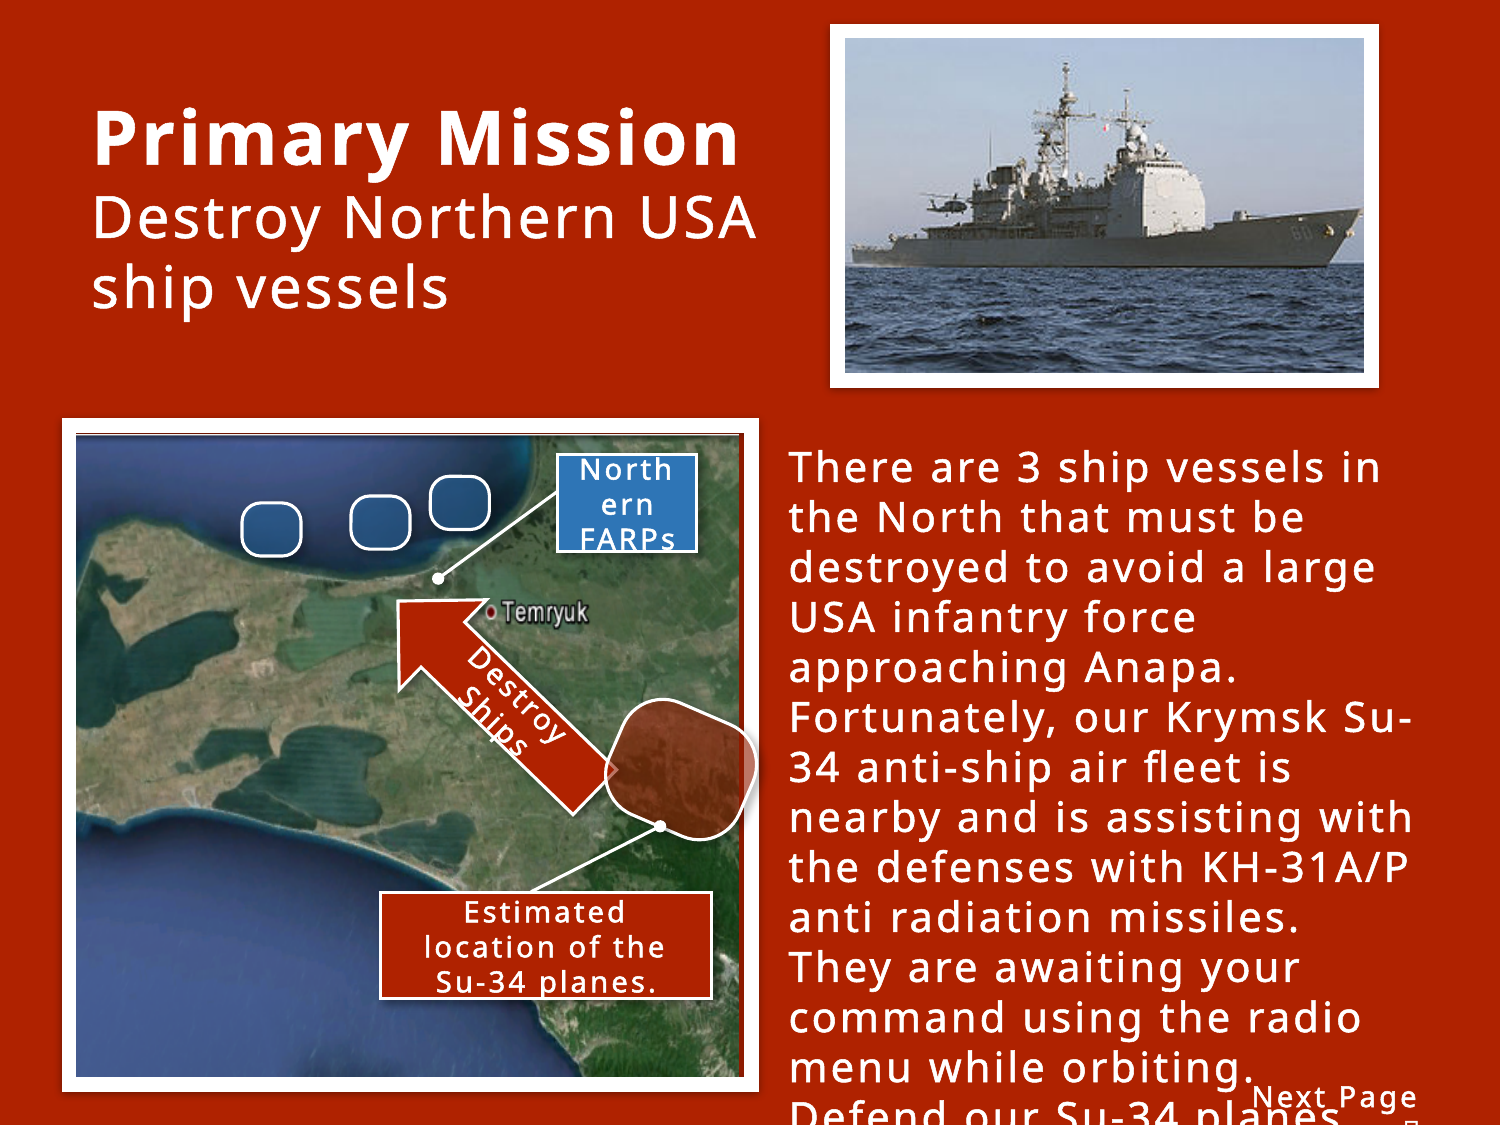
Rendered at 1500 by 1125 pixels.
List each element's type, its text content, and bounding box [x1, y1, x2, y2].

picture [75, 432, 745, 1078]
text_box Next Page  [1222, 1070, 1436, 1125]
text_box There are 3 ship vessels in the North that must be destroyed to avoid a large USA infantry force approaching Anapa. Fortunately, our Krymsk Su-34 anti-ship air fleet is nearby and is assisting with the defenses with KH-31A/P anti radiation missiles. They are awaiting your command using the radio menu while orbiting. Defend our Su-34 planes, as we only got 10 of them left! Use the Su-25T fleet at Anapa to assist with the ship SEAD attack. [773, 432, 1436, 1047]
text_box [745, 734, 758, 802]
picture [844, 37, 1365, 374]
text_box Primary Mission Destroy Northern USA ship vessels [76, 82, 787, 327]
